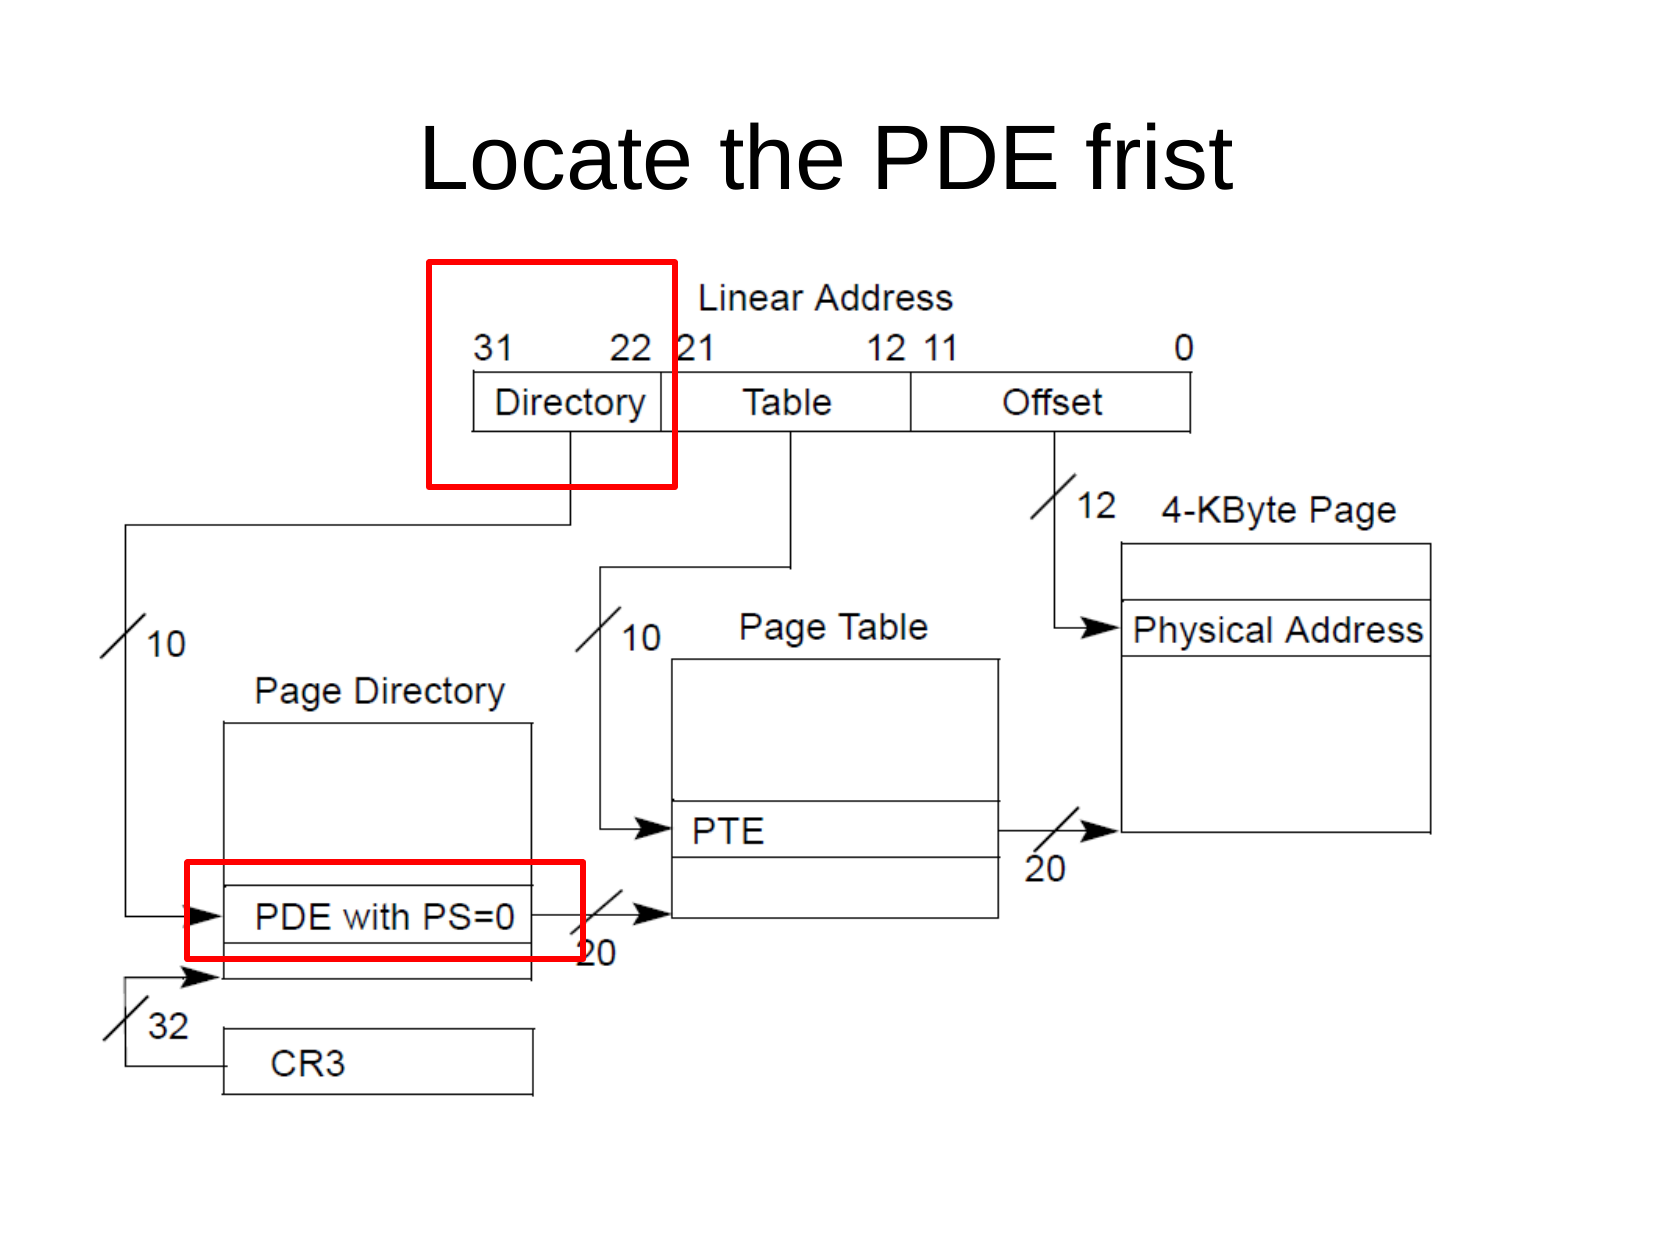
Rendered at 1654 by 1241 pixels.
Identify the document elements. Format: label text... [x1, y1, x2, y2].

title Locate the PDE frist [82, 49, 1571, 257]
picture [74, 264, 1463, 1125]
